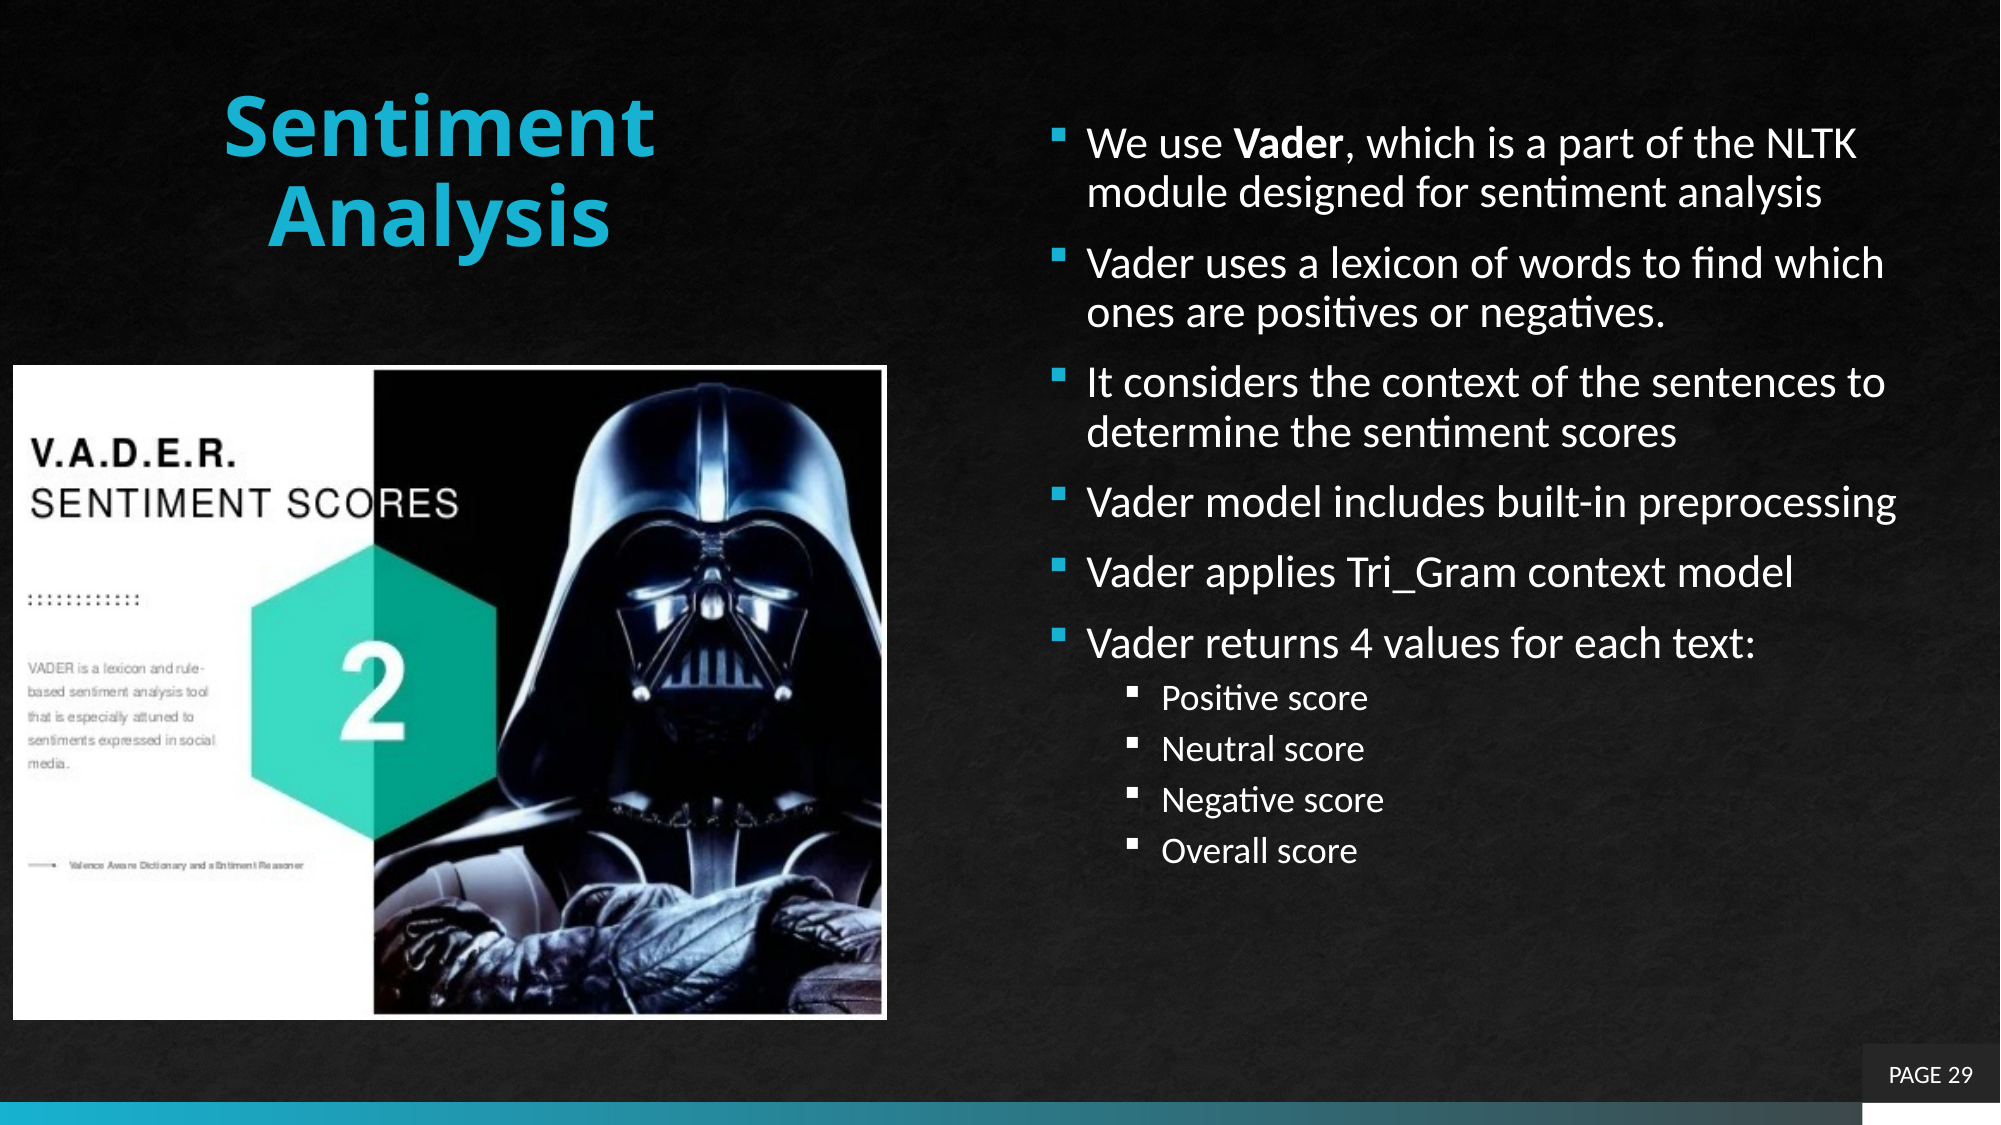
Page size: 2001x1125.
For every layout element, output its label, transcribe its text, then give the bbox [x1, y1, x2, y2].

title Sentiment Analysis [58, 183, 823, 272]
list We use Vader, which is a part of the NLTK module designed for sentiment analysis Vader uses a lexicon of words to find which ones are positives or negatives. It considers the context of the sentences to determine the sentiment scores Vader model includes built-in preprocessing Vader applies Tri_Gram context model Vader returns 4 values for each text: Positive score Neutral score Negative score Overall score [1034, 111, 1932, 1026]
slide_number PAGE 29 [1862, 1043, 2000, 1103]
picture [0, 0, 2000, 1103]
